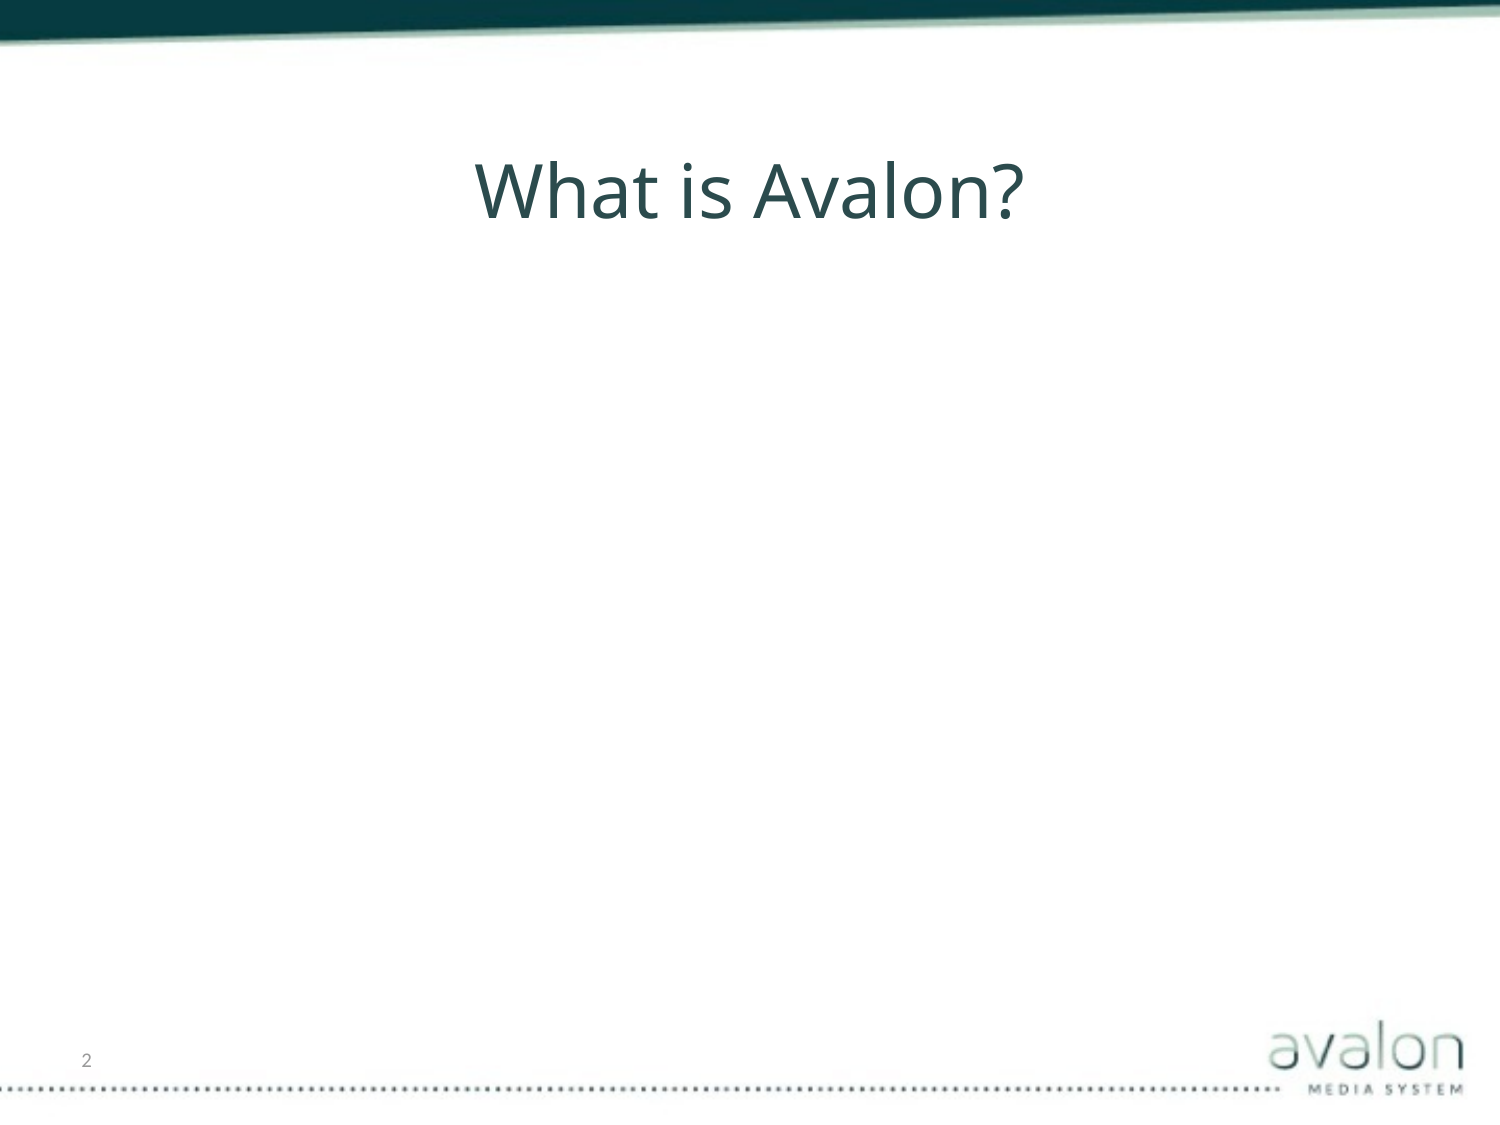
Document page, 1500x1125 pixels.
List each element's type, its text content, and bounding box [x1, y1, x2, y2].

text_box 2 [74, 1039, 111, 1080]
picture [0, 0, 1500, 137]
picture [0, 236, 1500, 1125]
text_box What is Avalon? [0, 137, 1500, 236]
